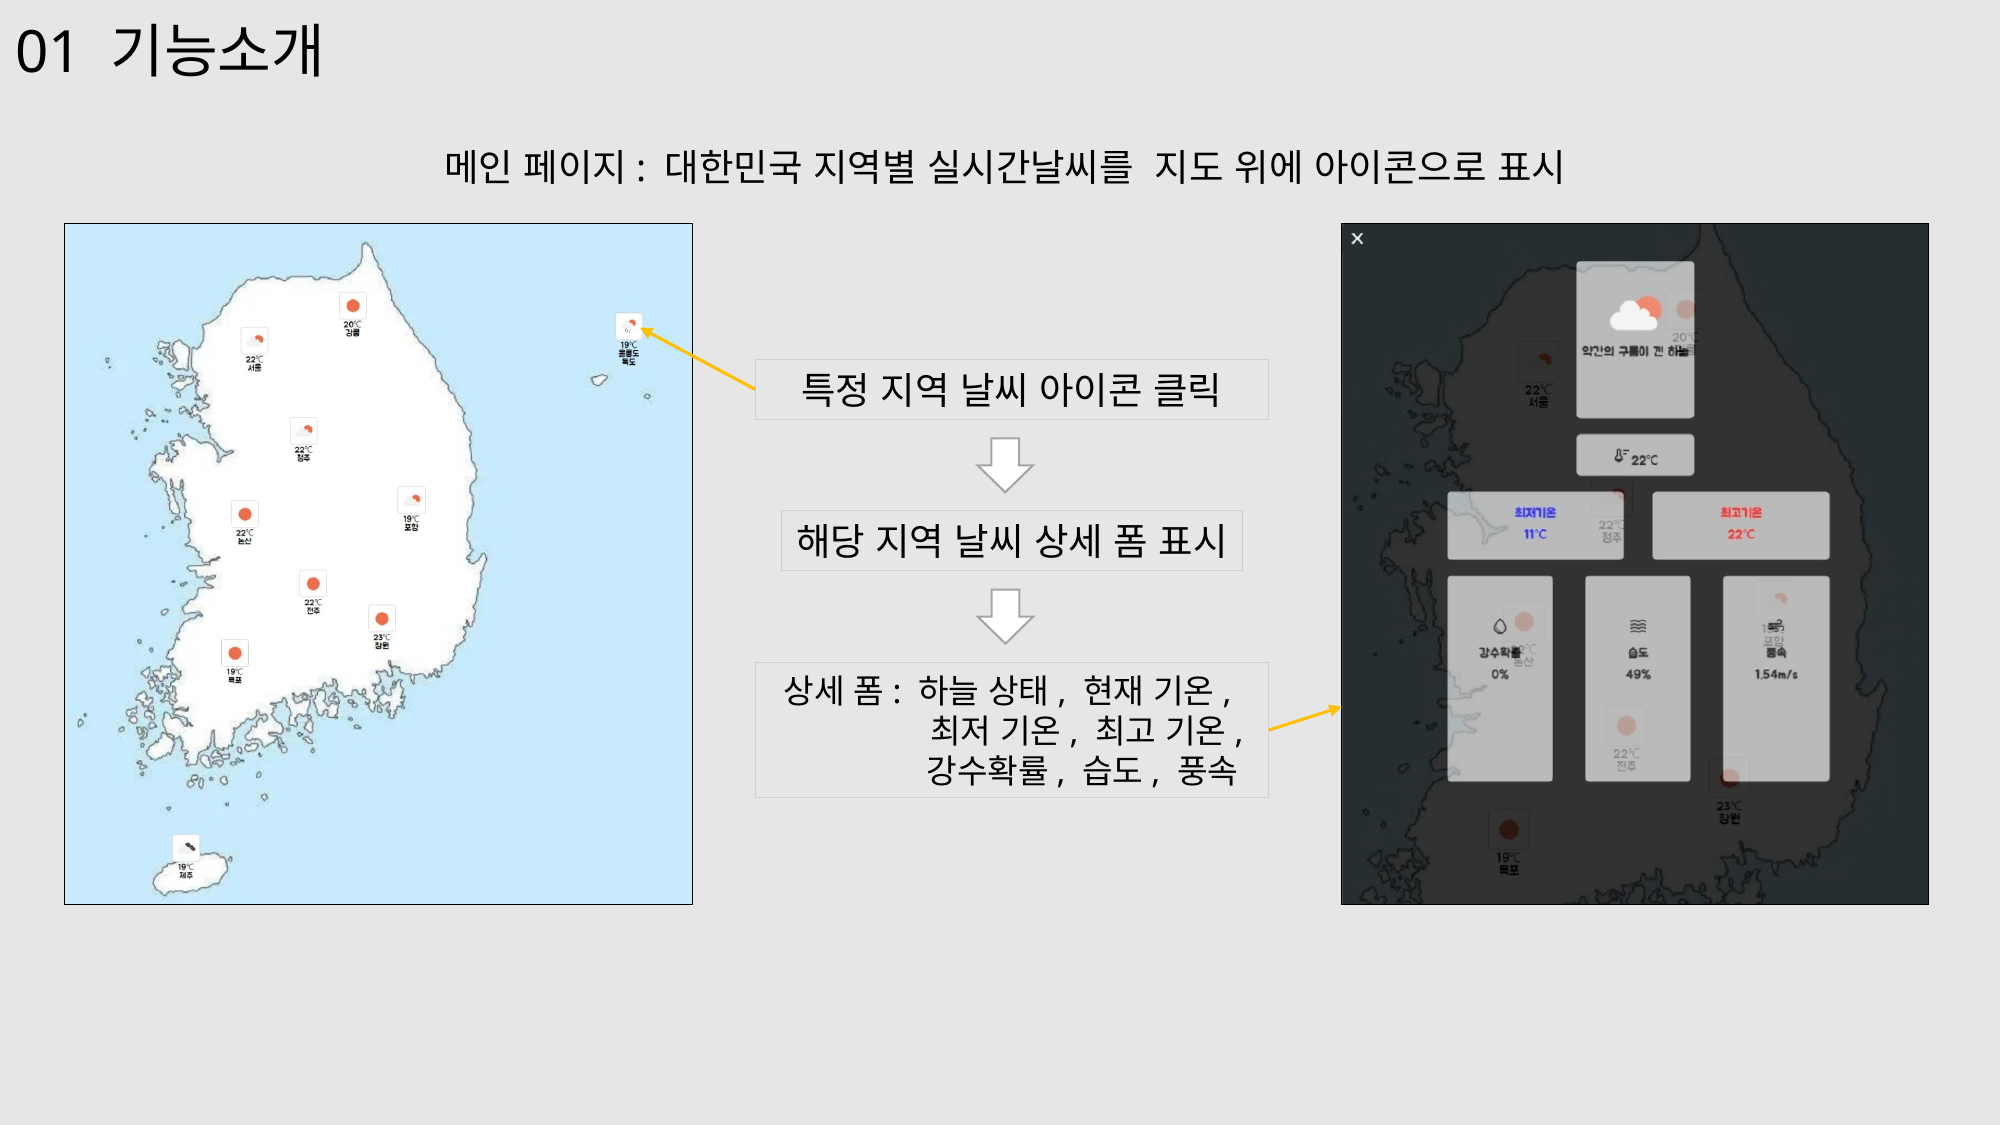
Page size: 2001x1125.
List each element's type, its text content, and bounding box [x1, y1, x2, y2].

text_box 해당 지역 날씨 상세 폼 표시 [781, 510, 1243, 571]
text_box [639, 327, 756, 390]
title 01 기능소개 [0, 0, 628, 109]
text_box 특정 지역 날씨 아이콘 클릭 [755, 359, 1269, 420]
text_box [975, 437, 1036, 494]
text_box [1268, 706, 1342, 732]
text_box 메인 페이지: 대한민국 지역별 실시간날씨를 지도 위에 아이콘으로 표시 [429, 136, 1582, 197]
picture [64, 223, 693, 905]
text_box 상세 폼: 하늘 상태, 현재 기온, 최저 기온, 최고 기온, 강수확률, 습도, 풍속 [755, 662, 1269, 798]
picture [1341, 223, 1929, 905]
text_box [975, 588, 1036, 646]
